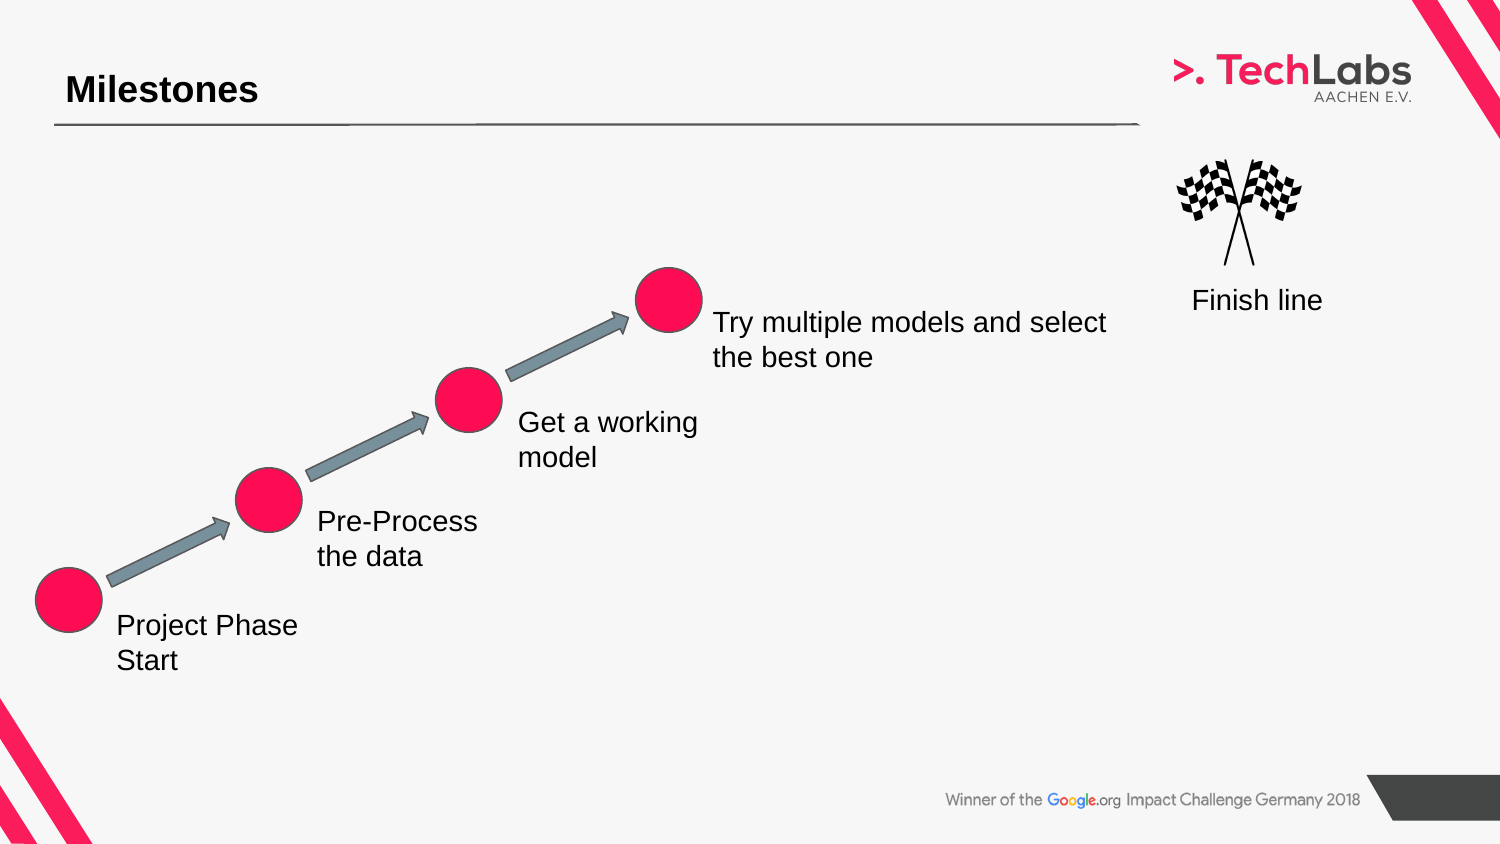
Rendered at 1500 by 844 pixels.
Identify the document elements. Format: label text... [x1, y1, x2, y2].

text_box Finish line [1176, 266, 1390, 332]
text_box Try multiple models and select the best one [697, 287, 1130, 388]
picture [1174, 53, 1411, 104]
title Milestones [54, 64, 1114, 112]
text_box [235, 467, 302, 533]
picture [1173, 146, 1305, 279]
text_box Pre-Process the data [302, 487, 516, 587]
text_box [35, 567, 101, 633]
text_box Get a working model [502, 388, 717, 489]
text_box [305, 411, 429, 482]
text_box [505, 311, 629, 382]
text_box [635, 267, 700, 333]
text_box [106, 517, 230, 588]
text_box Project Phase Start [101, 591, 315, 692]
picture [945, 792, 1360, 809]
text_box [435, 367, 502, 433]
